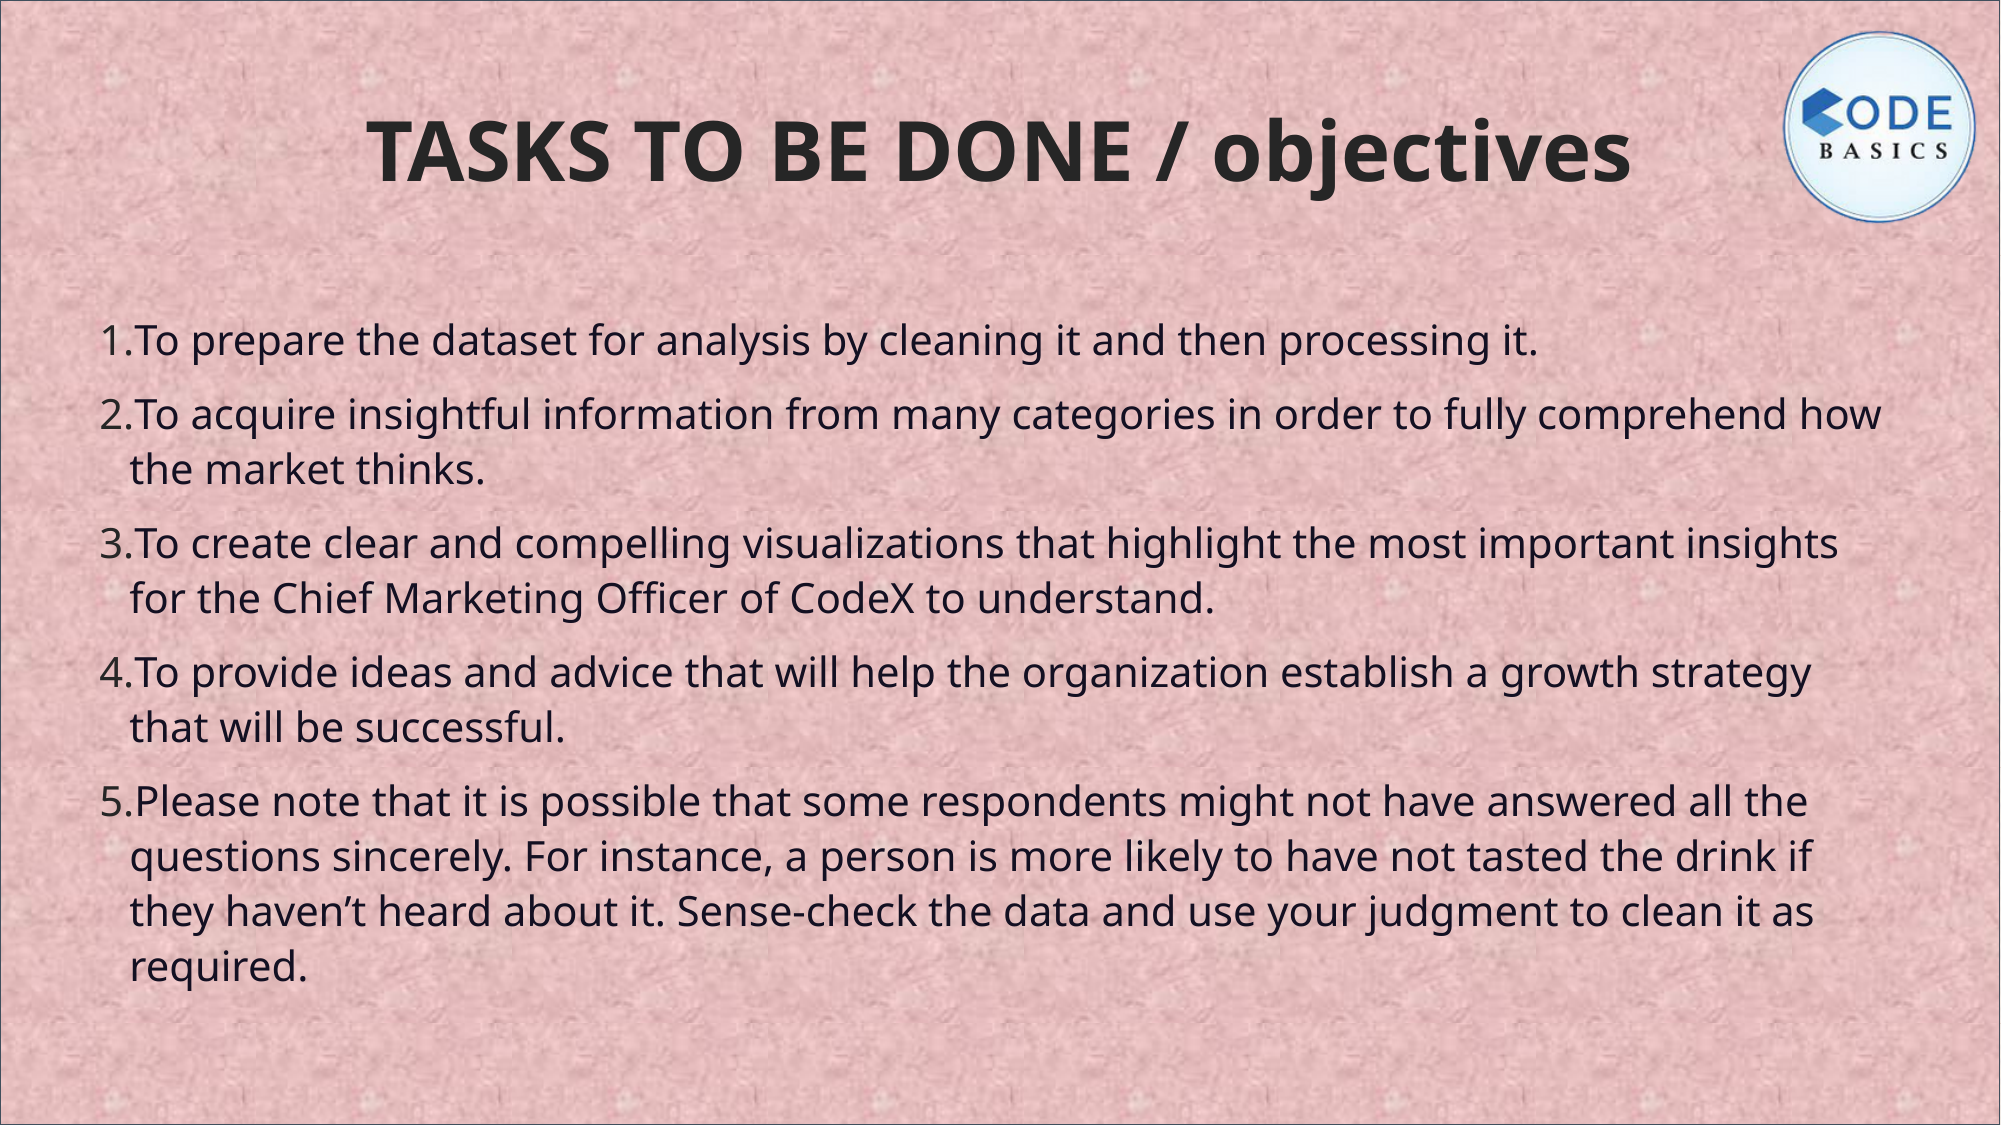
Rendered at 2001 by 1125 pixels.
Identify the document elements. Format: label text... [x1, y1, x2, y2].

title TASKS TO BE DONE / objectives [174, 76, 1767, 232]
picture [1773, 26, 1986, 233]
list To prepare the dataset for analysis by cleaning it and then processing it. To acquire insightful information from many categories in order to fully comprehend how the market thinks. To create clear and compelling visualizations that highlight the most important insights for the Chief Marketing Officer of CodeX to understand. To provide ideas and advice that will help the organization establish a growth strategy that will be successful. Please note that it is possible that some respondents might not have answered all the questions sincerely. For instance, a person is more likely to have not tasted the drink if they haven’t heard about it. Sense-check the data and use your judgment to clean it as required. [84, 232, 1914, 1020]
text_box [0, 0, 2000, 1125]
